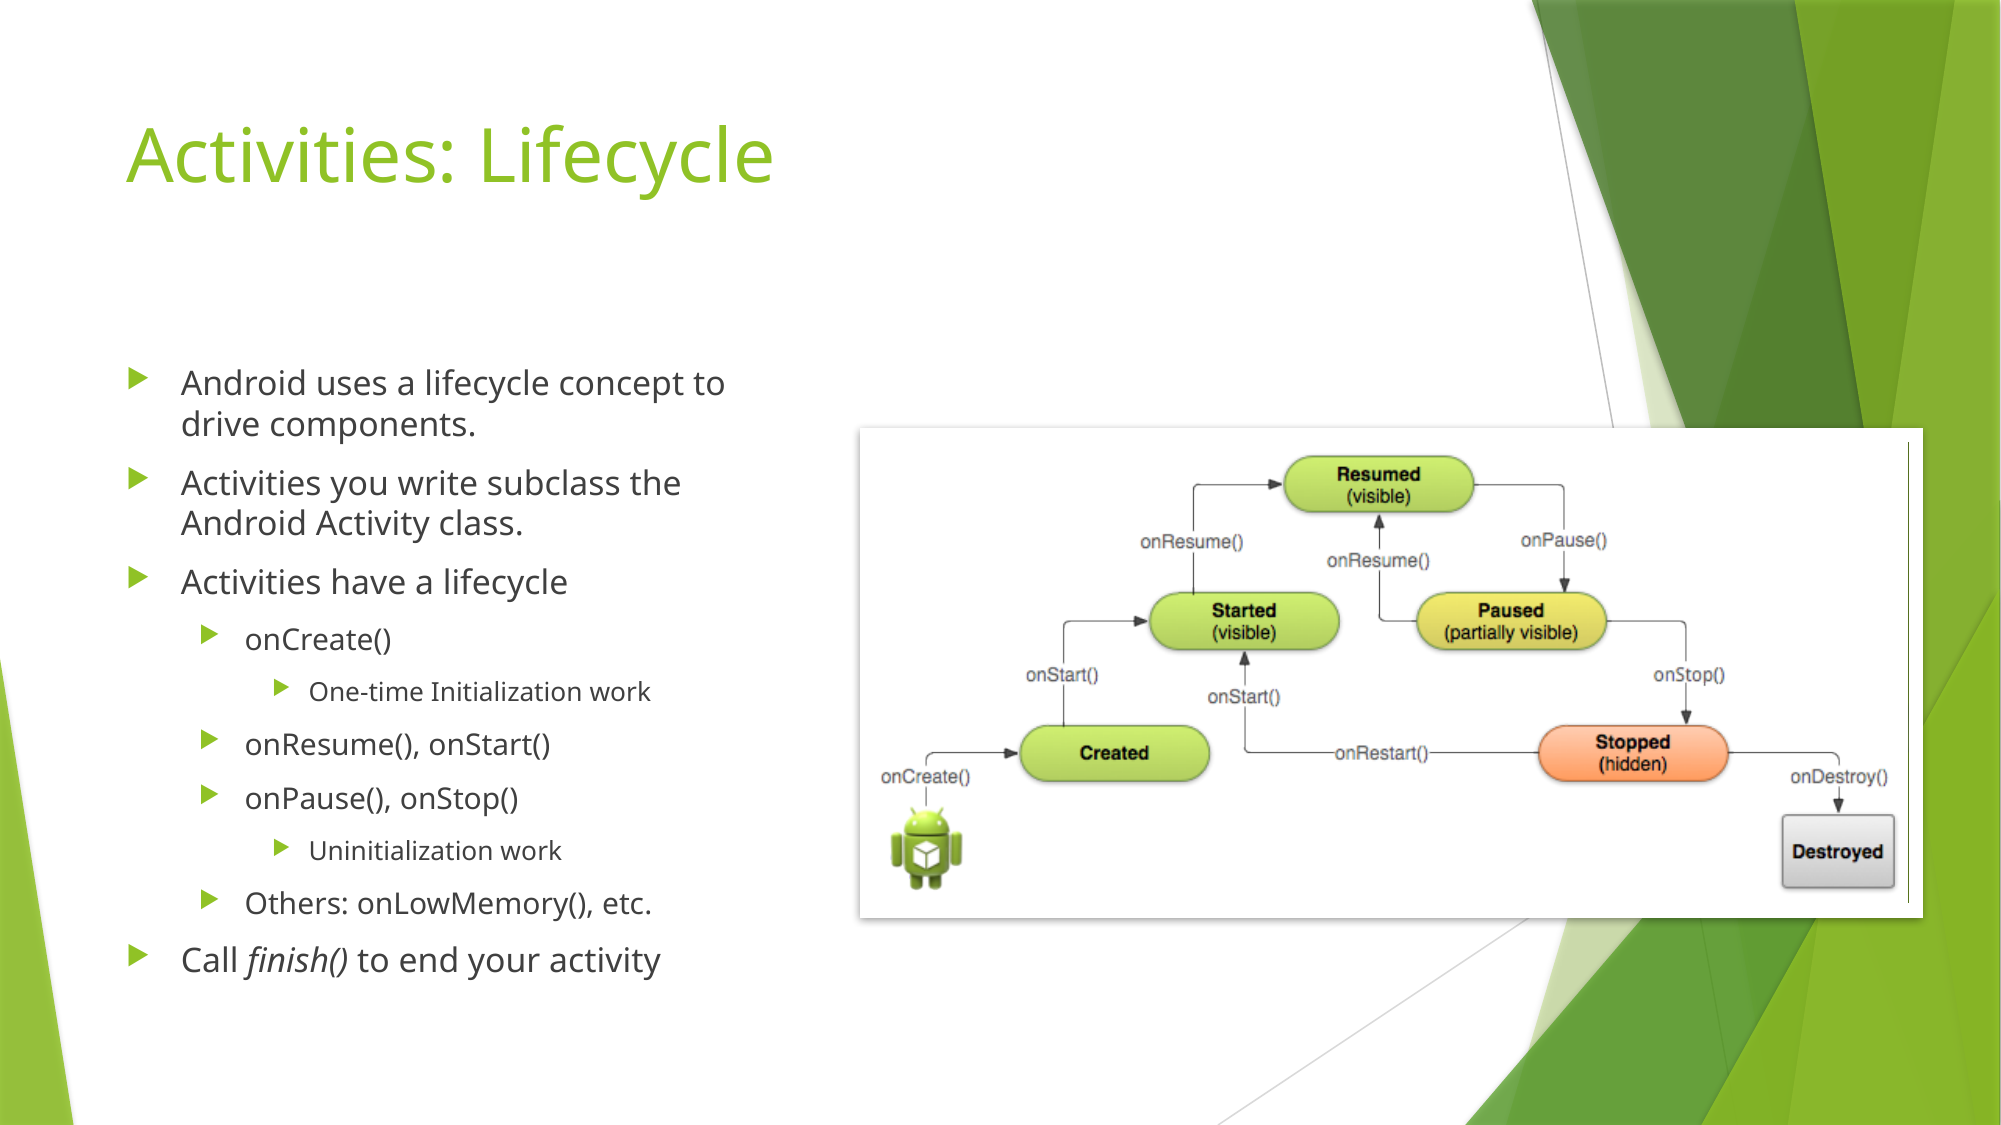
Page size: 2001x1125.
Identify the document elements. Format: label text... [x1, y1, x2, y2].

list Android uses a lifecycle concept to drive components. Activities you write subclass the Android Activity class. Activities have a lifecycle onCreate() One-time Initialization work onResume(), onStart() onPause(), onStop() Uninitialization work Others: onLowMemory(), etc. Call finish() to end your activity [111, 354, 798, 992]
title Activities: Lifecycle [111, 99, 1522, 317]
picture [873, 441, 1910, 904]
